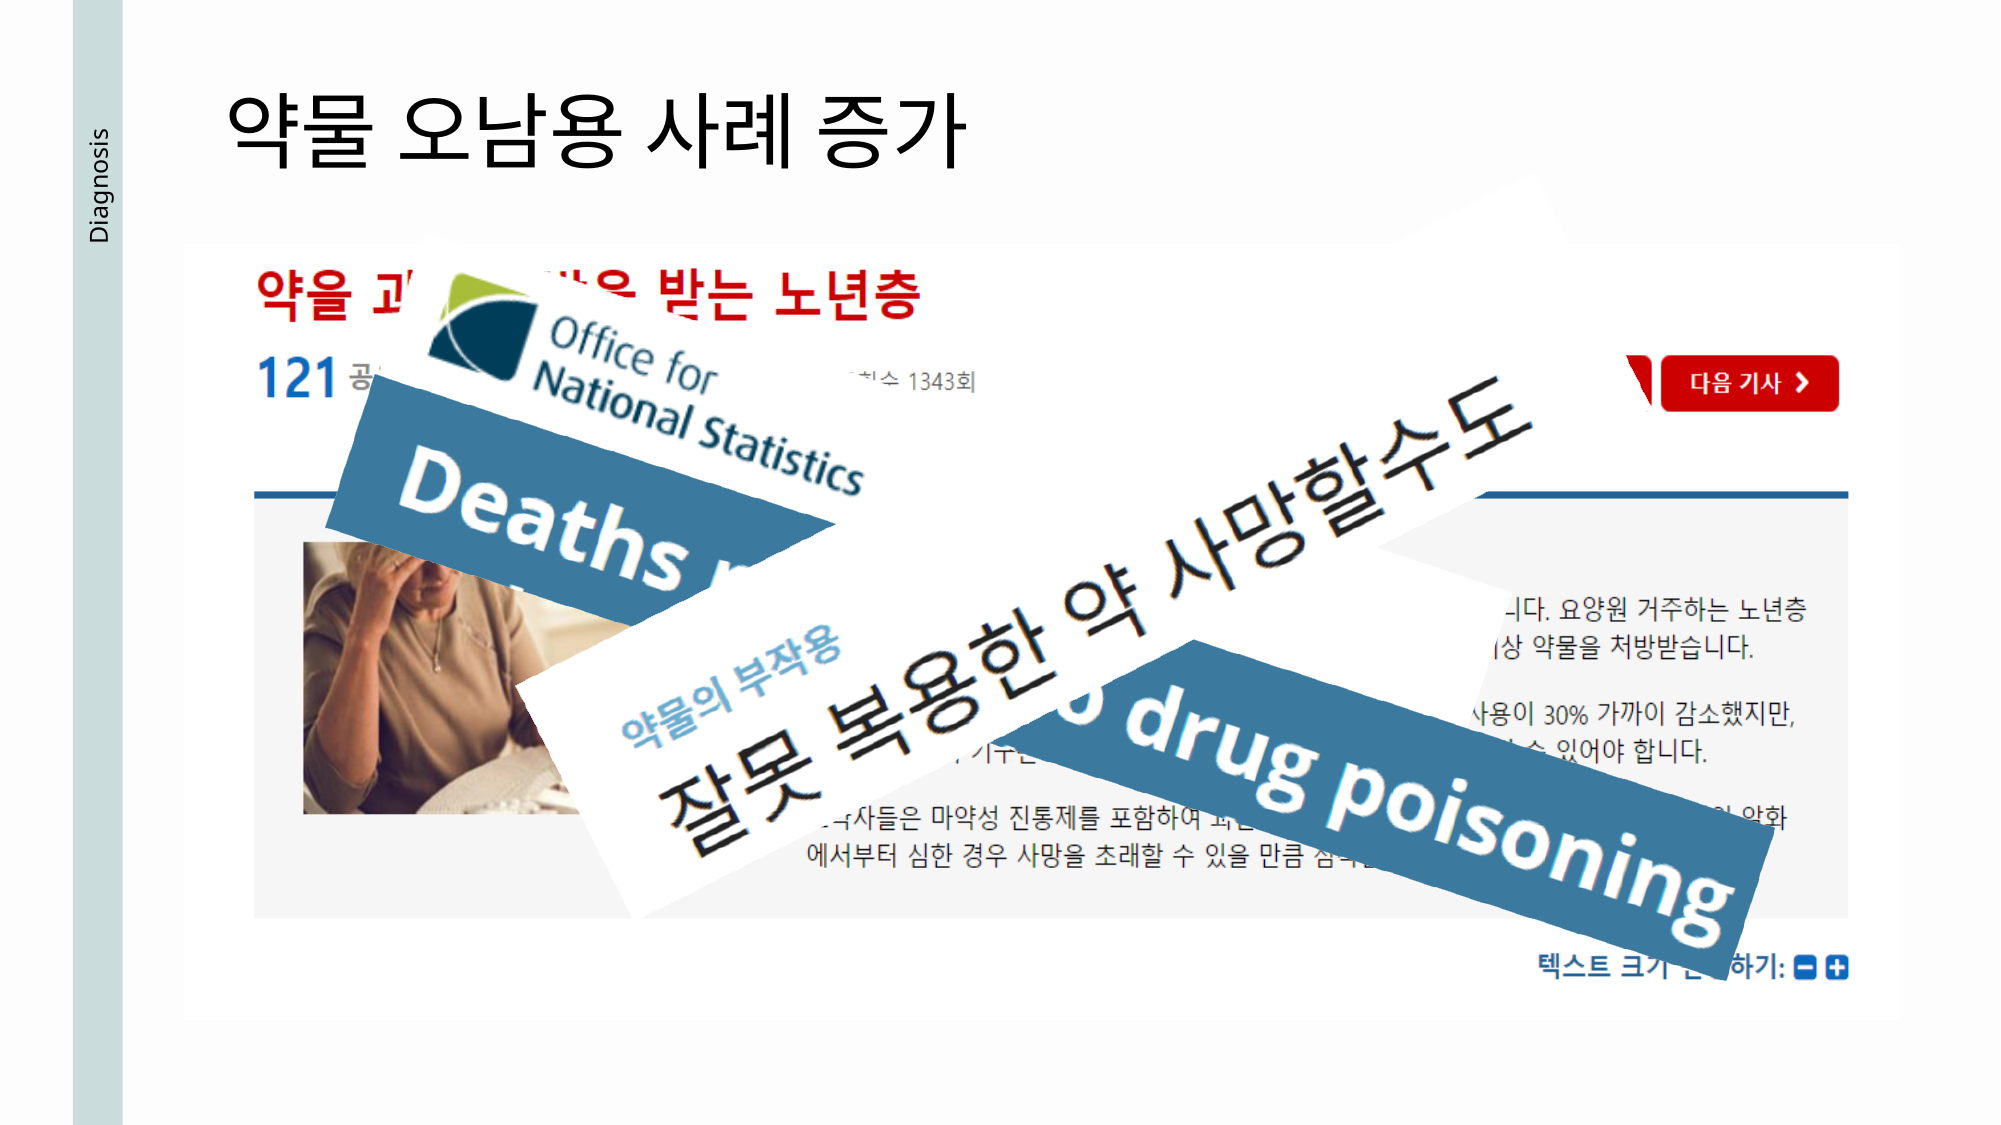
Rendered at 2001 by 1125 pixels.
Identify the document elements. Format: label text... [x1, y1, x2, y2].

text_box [305, 399, 1778, 759]
title Diagnosis [75, 108, 121, 1050]
picture [184, 173, 1899, 1021]
text_box 약물 오남용 사례 증가 [209, 72, 1202, 189]
